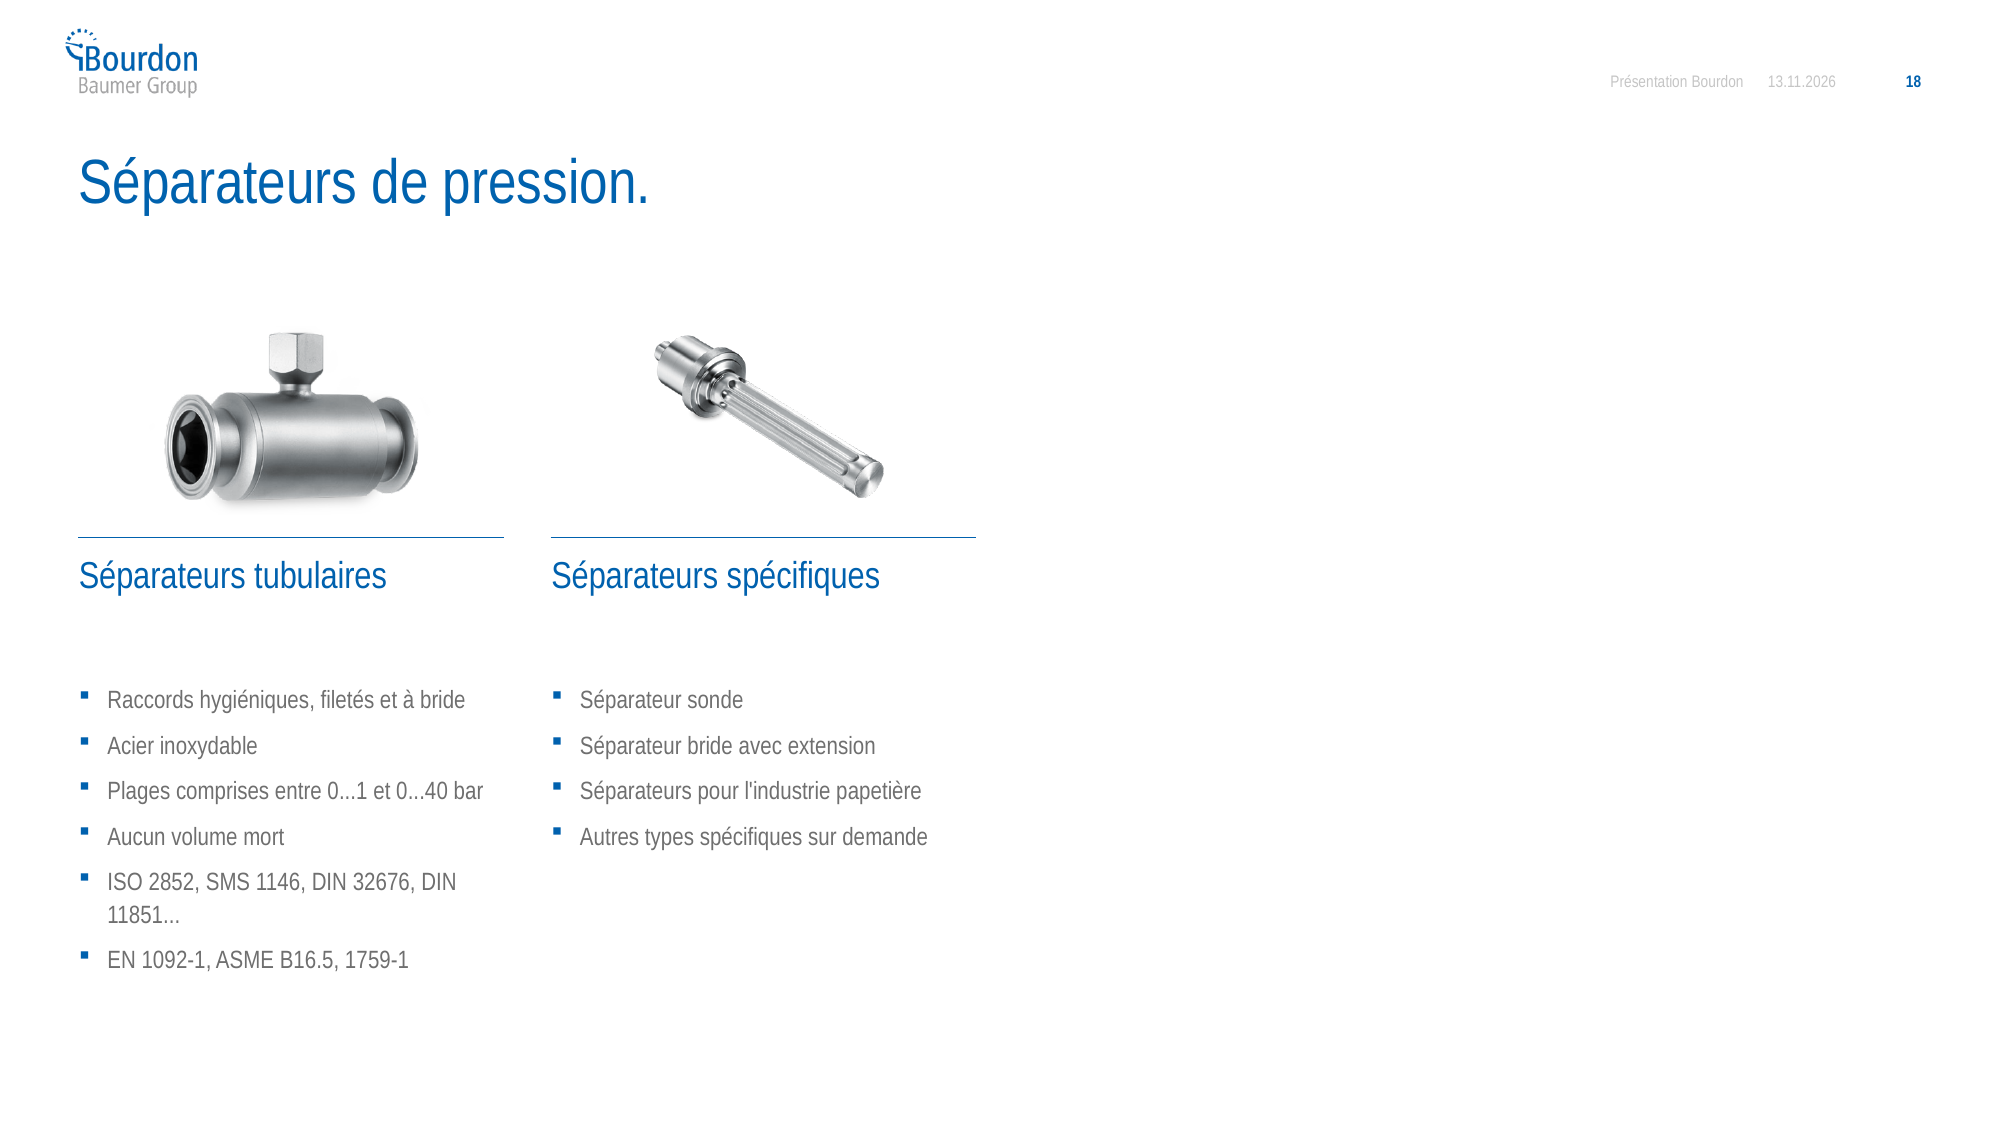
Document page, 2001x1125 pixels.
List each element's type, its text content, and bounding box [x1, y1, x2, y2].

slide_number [1767, 54, 1874, 108]
picture [550, 325, 977, 516]
list Séparateurs spécifiques [551, 550, 977, 657]
footer Présentation Bourdon [999, 54, 1745, 108]
title Séparateurs de pression. [78, 149, 1922, 279]
slide_number 18 [1874, 54, 1922, 108]
list Séparateurs tubulaires [78, 550, 504, 657]
list Séparateur sonde Séparateur bride avec extension Séparateurs pour l'industrie papetière Autres types spécifiques sur demande [551, 680, 977, 1047]
picture [78, 325, 505, 516]
list Raccords hygiéniques, filetés et à bride Acier inoxydable Plages comprises entre 0...1 et 0...40 bar Aucun volume mort ISO 2852, SMS 1146, DIN 32676, DIN 11851... EN 1092-1, ASME B16.5, 1759-1 [78, 680, 504, 1047]
picture [65, 28, 197, 98]
